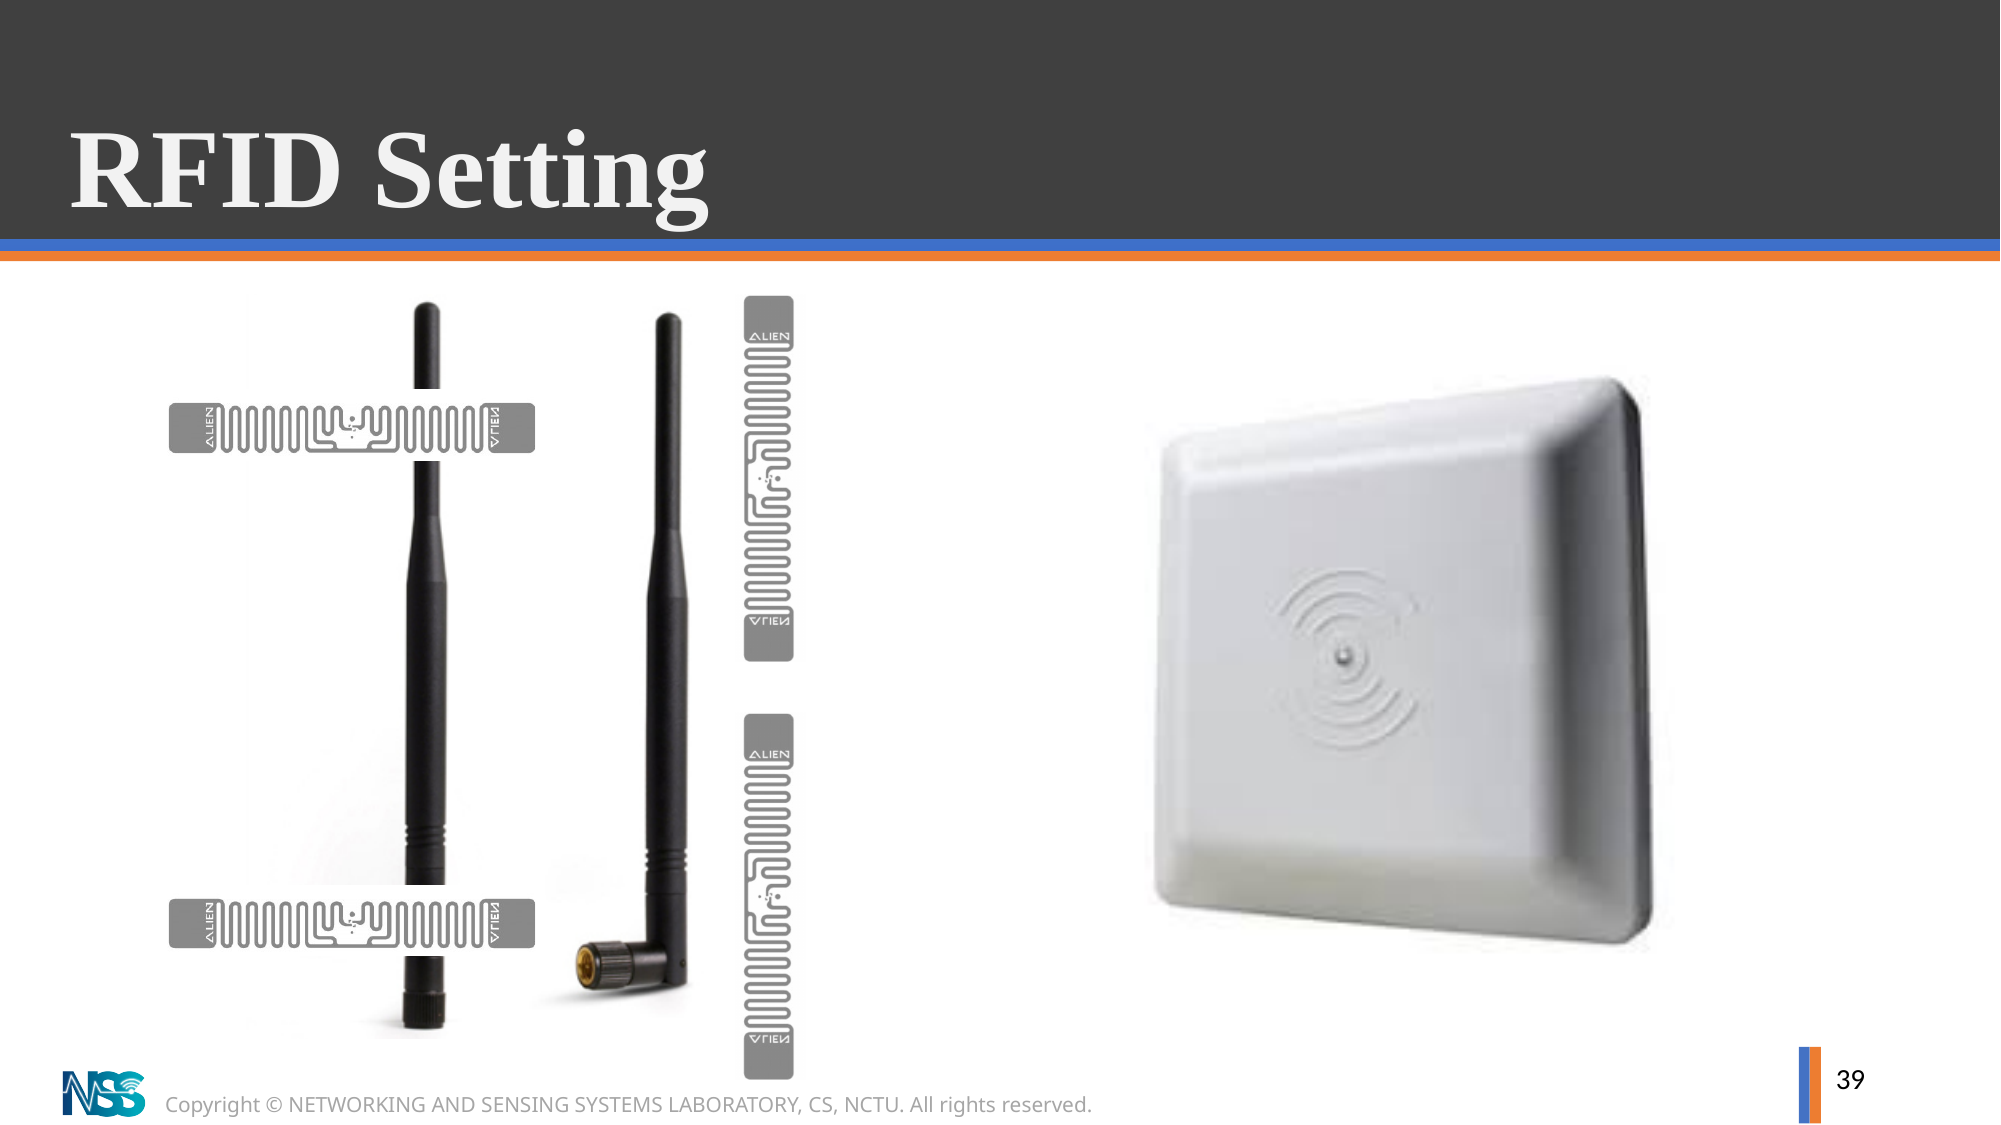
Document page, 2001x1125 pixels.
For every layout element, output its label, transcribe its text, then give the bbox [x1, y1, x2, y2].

picture [586, 295, 955, 661]
picture [167, 885, 536, 956]
picture [1049, 328, 1726, 1005]
slide_number 39 [1821, 1046, 1945, 1107]
title RFID Setting [55, 56, 1945, 240]
picture [586, 713, 955, 1079]
picture [167, 389, 536, 461]
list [129, 294, 771, 1039]
picture [55, 1067, 151, 1125]
